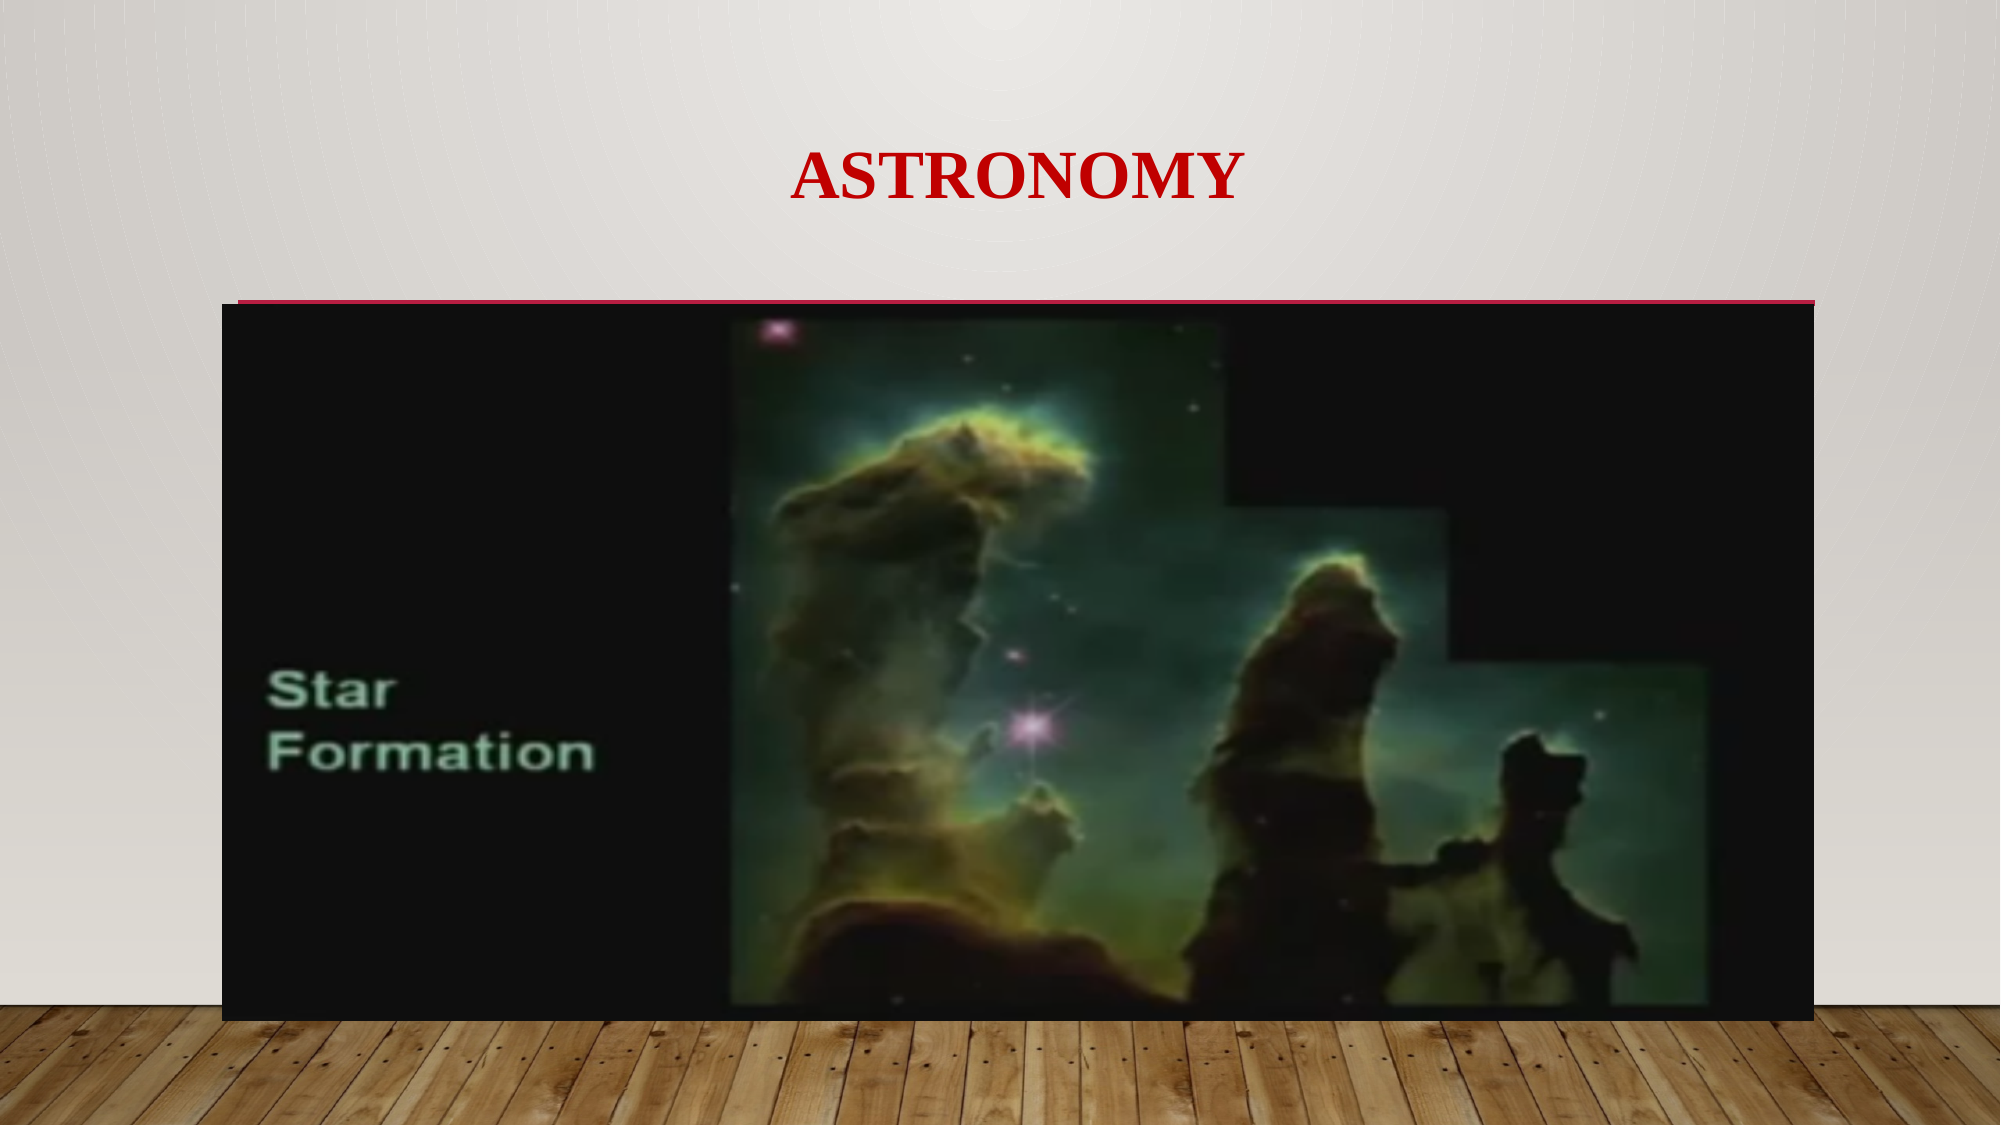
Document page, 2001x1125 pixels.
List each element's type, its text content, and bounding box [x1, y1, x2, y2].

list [171, 303, 1865, 1021]
picture [0, 1005, 2000, 1125]
title Astronomy [238, 131, 1814, 303]
